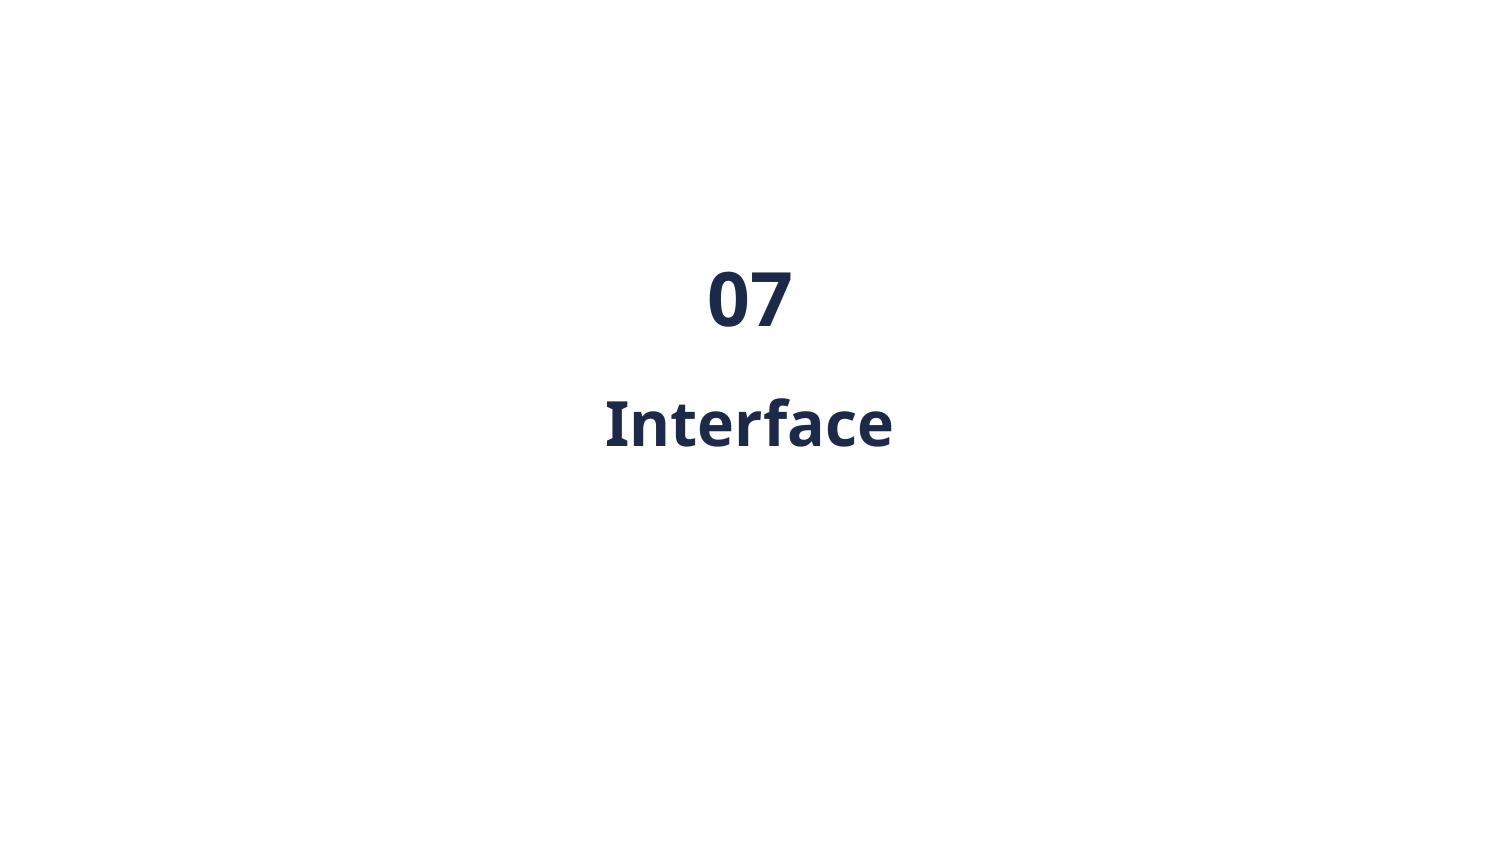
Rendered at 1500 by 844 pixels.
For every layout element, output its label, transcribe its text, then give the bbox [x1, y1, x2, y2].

title Interface [352, 419, 1147, 507]
text_box 07 [320, 175, 1181, 419]
